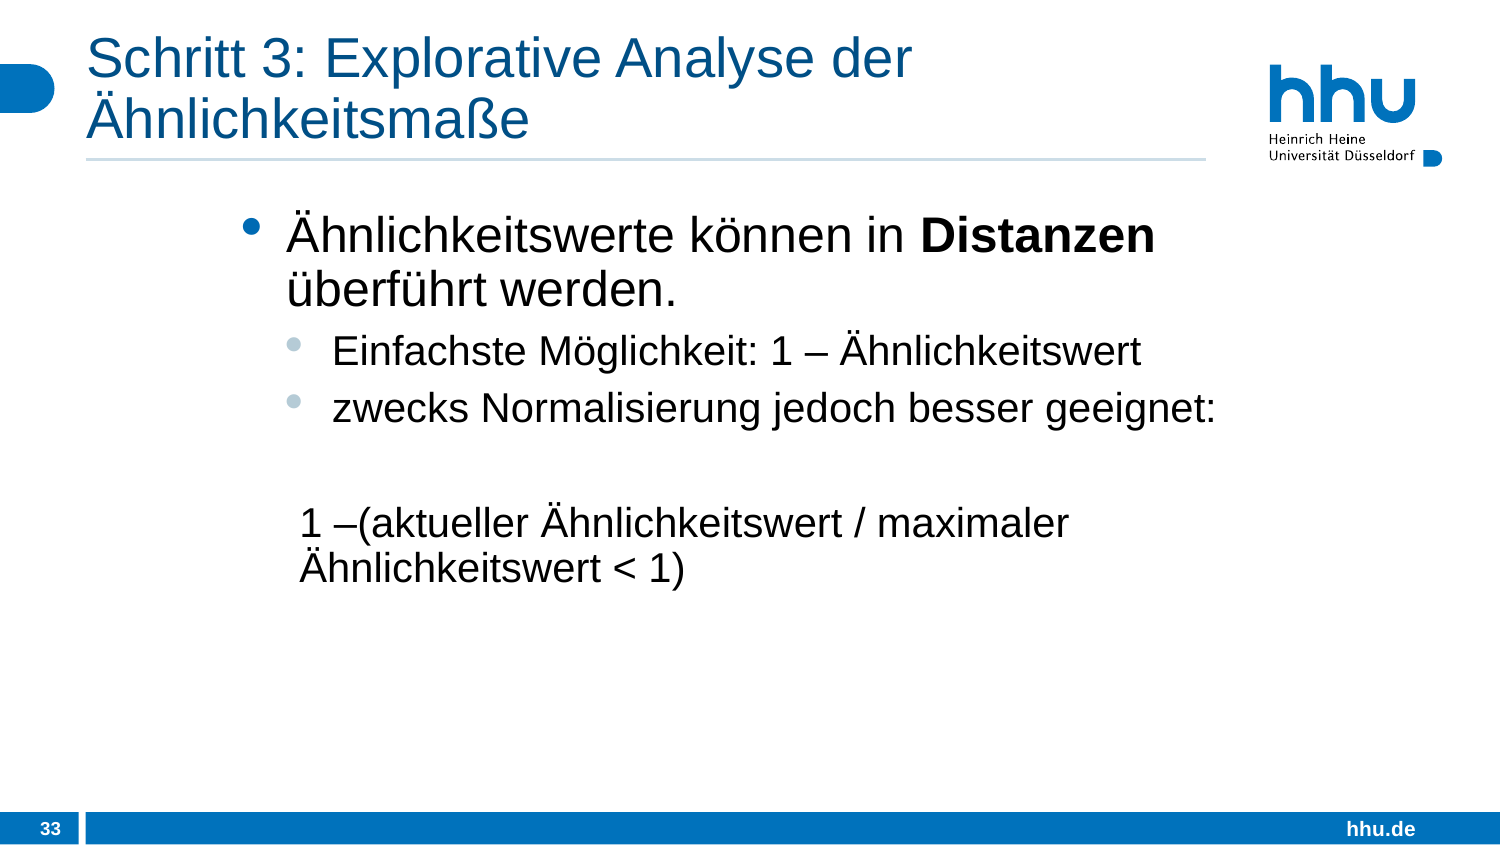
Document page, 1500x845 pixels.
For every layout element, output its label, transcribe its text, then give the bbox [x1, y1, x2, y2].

list Ähnlichkeitswerte können in Distanzen überführt werden. Einfachste Möglichkeit: 1 – Ähnlichkeitswert zwecks Normalisierung jedoch besser geeignet: 1 –(aktueller Ähnlichkeitswert / maximaler Ähnlichkeitswert < 1) [243, 197, 1283, 755]
slide_number 33 [5, 816, 62, 841]
title Schritt 3: Explorative Analyse der Ähnlichkeitsmaße [86, 76, 1207, 151]
